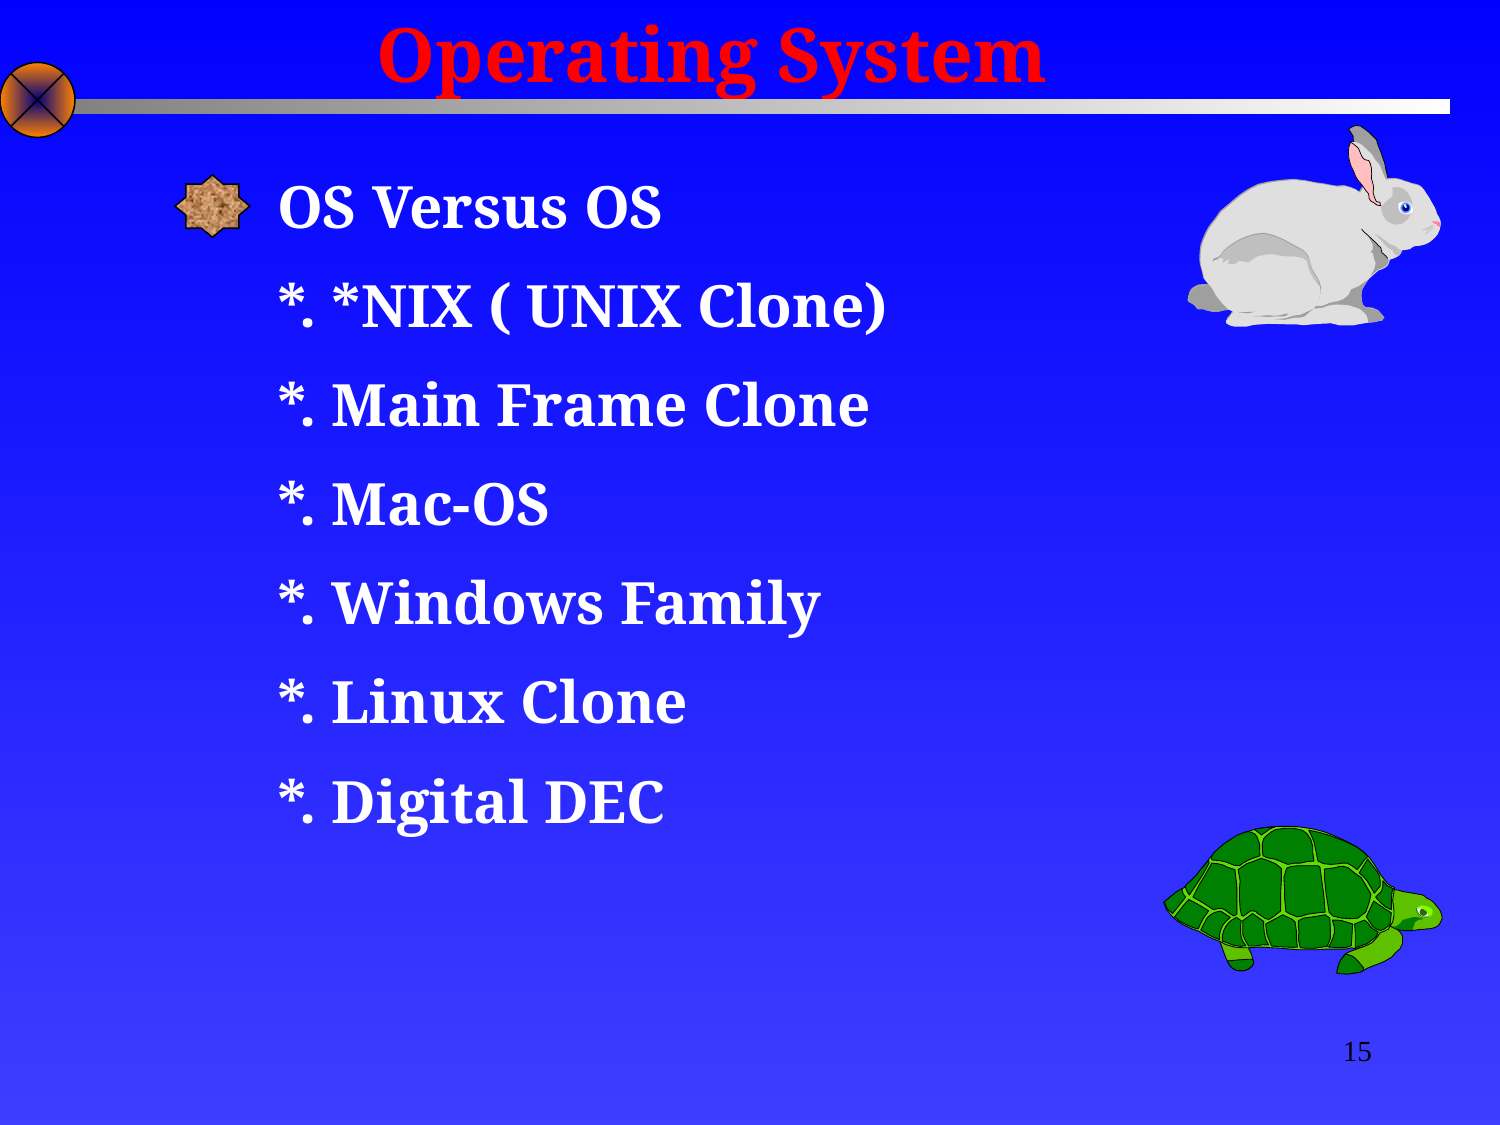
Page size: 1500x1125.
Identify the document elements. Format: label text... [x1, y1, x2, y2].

text_box Operating System [187, 0, 1238, 99]
text_box [174, 174, 250, 238]
picture [1162, 824, 1444, 975]
text_box [73, 99, 1450, 114]
picture [1187, 124, 1442, 327]
text_box OS Versus OS *. *NIX ( UNIX Clone) *. Main Frame Clone *. Mac-OS *. Windows Family *. Linux Clone *. Digital DEC [262, 162, 1213, 942]
text_box [0, 62, 75, 138]
